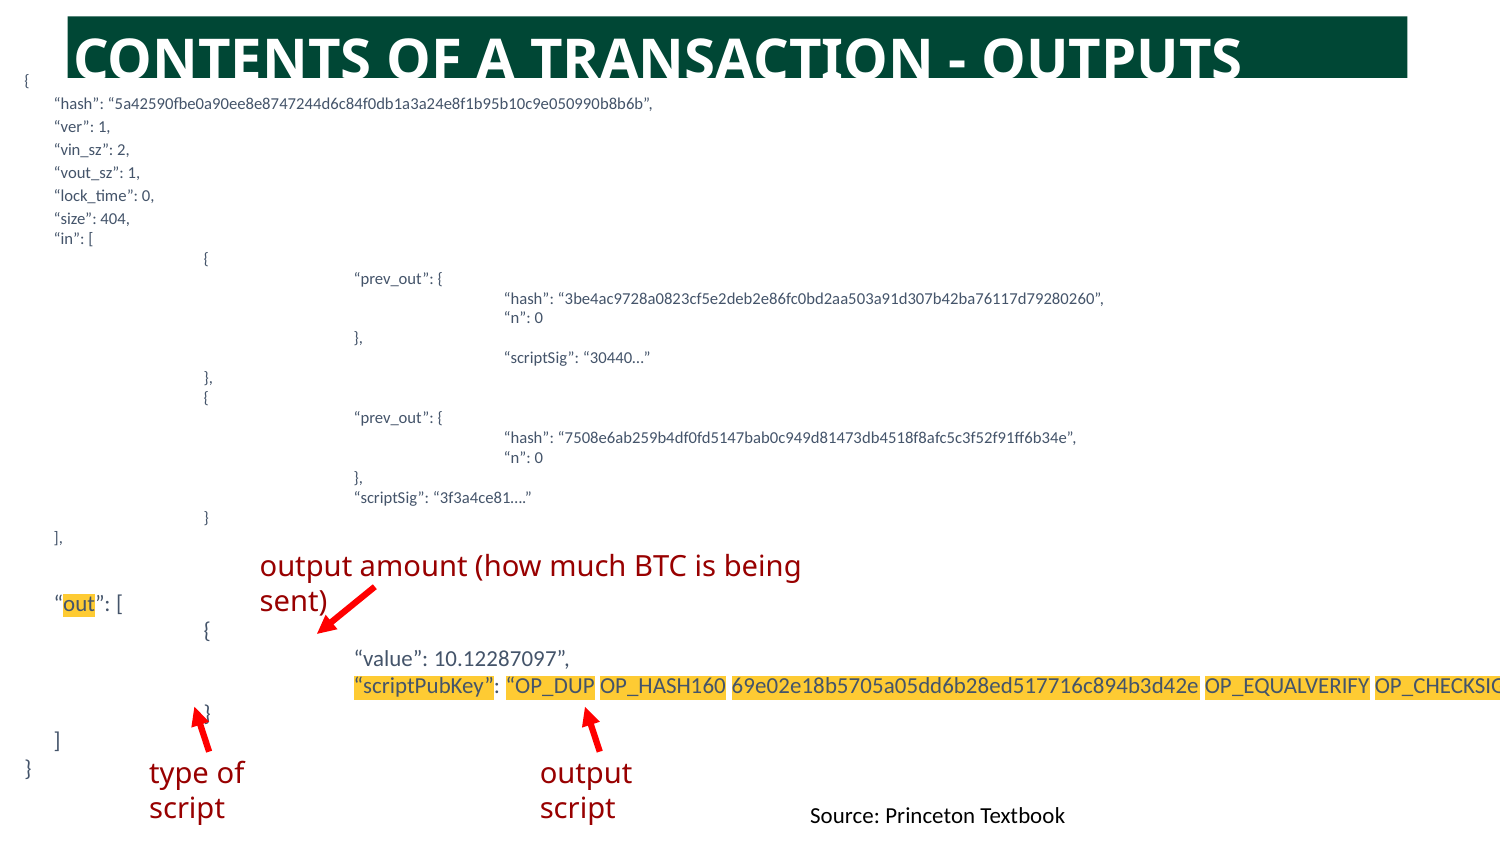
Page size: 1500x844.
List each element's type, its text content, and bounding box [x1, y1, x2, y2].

text_box output amount (how much BTC is being sent) [244, 531, 868, 593]
text_box “out”: [ { “value”: 10.12287097”, “scriptPubKey”: “OP_DUP OP_HASH160 69e02e18b5705a05dd6b28ed517716c894b3d42e OP_EQUALVERIFY OP_CHECKSIG” } ] } [18, 542, 1500, 827]
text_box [585, 706, 600, 752]
text_box output script [524, 738, 722, 800]
text_box { “hash”: “5a42590fbe0a90ee8e8747244d6c84f0db1a3a24e8f1b95b10c9e050990b8b6b”, “ver”: 1, “vin_sz”: 2, “vout_sz”: 1, “lock_time”: 0, “size”: 404, “in”: [ { “prev_out”: { “hash”: “3be4ac9728a0823cf5e2deb2e86fc0bd2aa503a91d307b42ba76117d79280260”, “n”: 0 }, “scriptSig”: “30440…” }, { “prev_out”: { “hash”: “7508e6ab259b4df0fd5147bab0c949d81473db4518f8afc5c3f52f91ff6b34e”, “n”: 0 }, “scriptSig”: “3f3a4ce81….” } ], [18, 60, 1500, 534]
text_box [194, 706, 210, 752]
text_box type of script [134, 738, 332, 800]
text_box CONTENTS OF A TRANSACTION - OUTPUTS [67, 16, 1408, 78]
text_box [316, 586, 375, 634]
